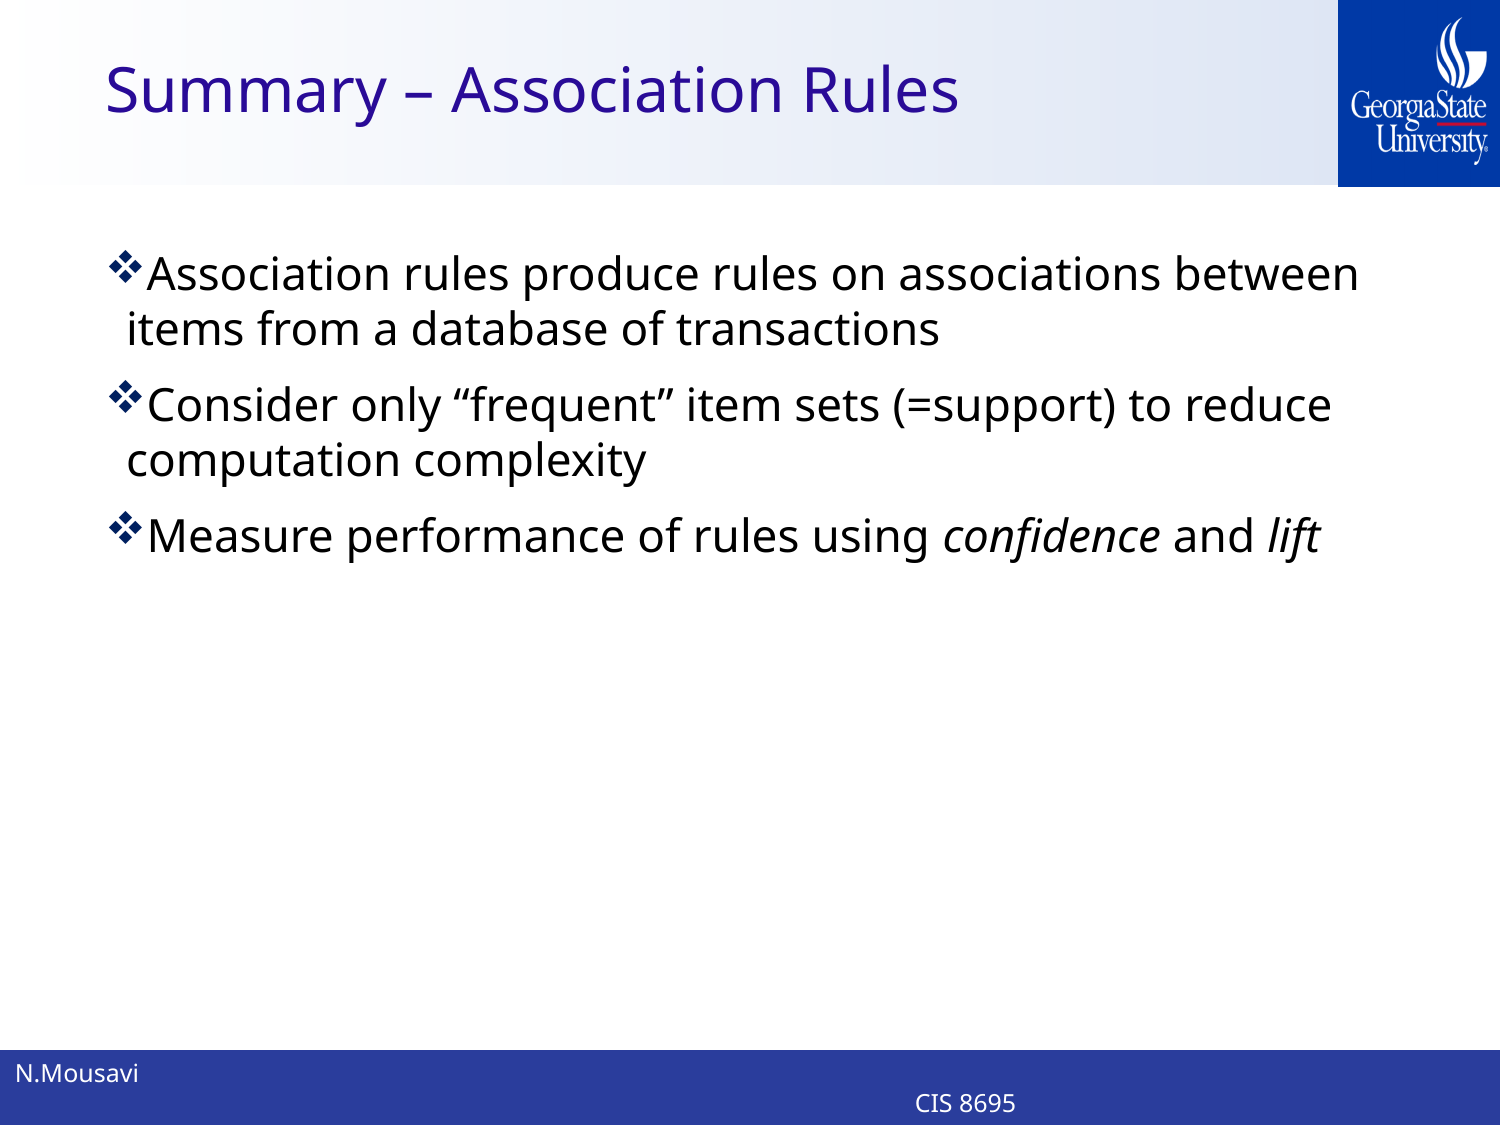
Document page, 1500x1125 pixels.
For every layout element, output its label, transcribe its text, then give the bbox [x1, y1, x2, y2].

title Summary – Association Rules [90, 0, 1500, 185]
list Association rules produce rules on associations between items from a database of transactions Consider only “frequent” item sets (=support) to reduce computation complexity Measure performance of rules using confidence and lift [90, 237, 1384, 952]
